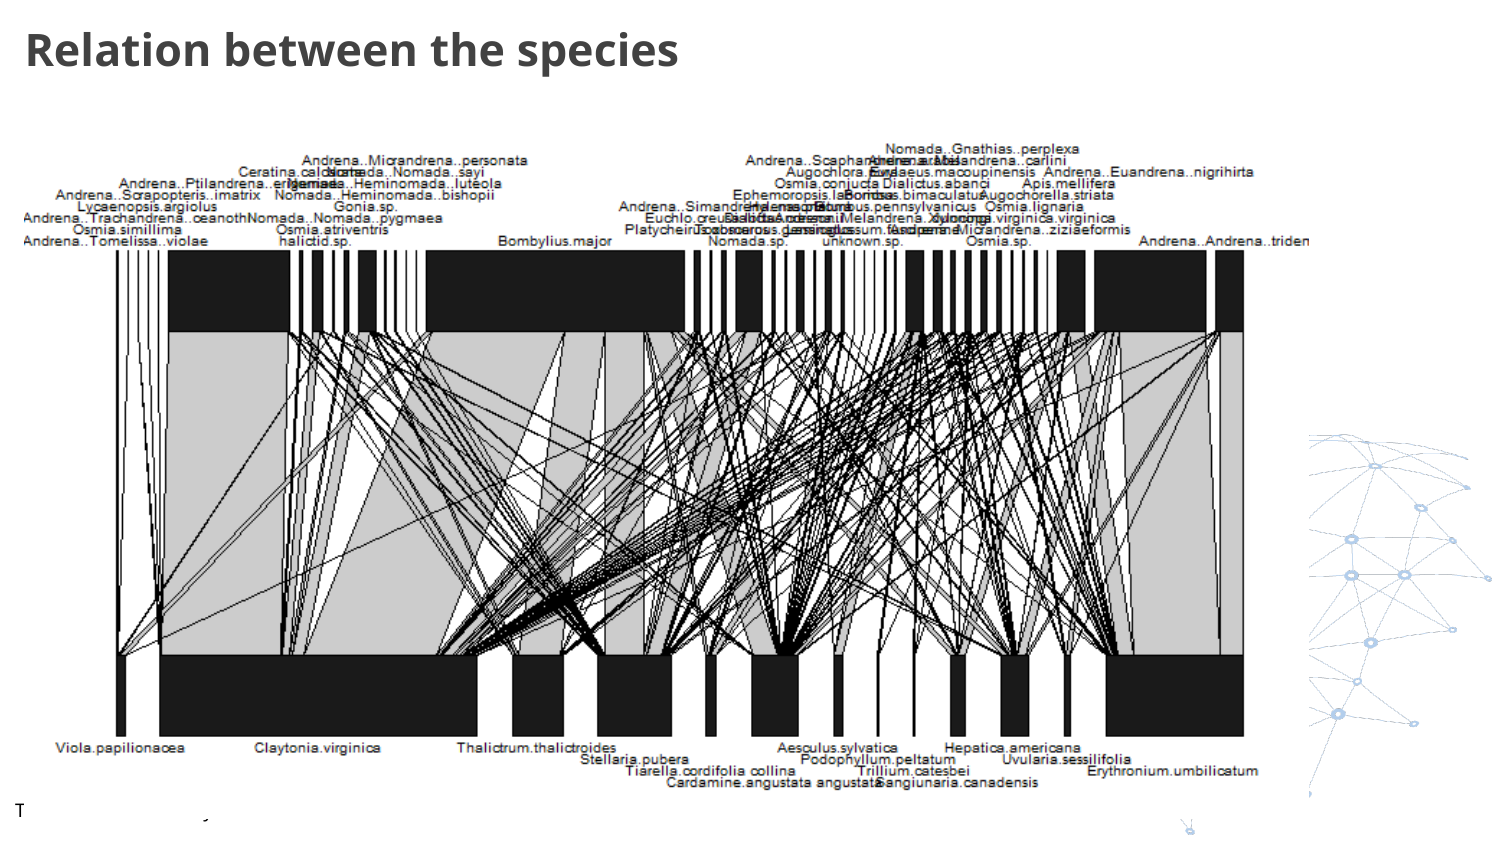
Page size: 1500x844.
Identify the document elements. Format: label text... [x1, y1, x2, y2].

picture [24, 114, 1500, 844]
title Relation between the species [9, 6, 1477, 91]
